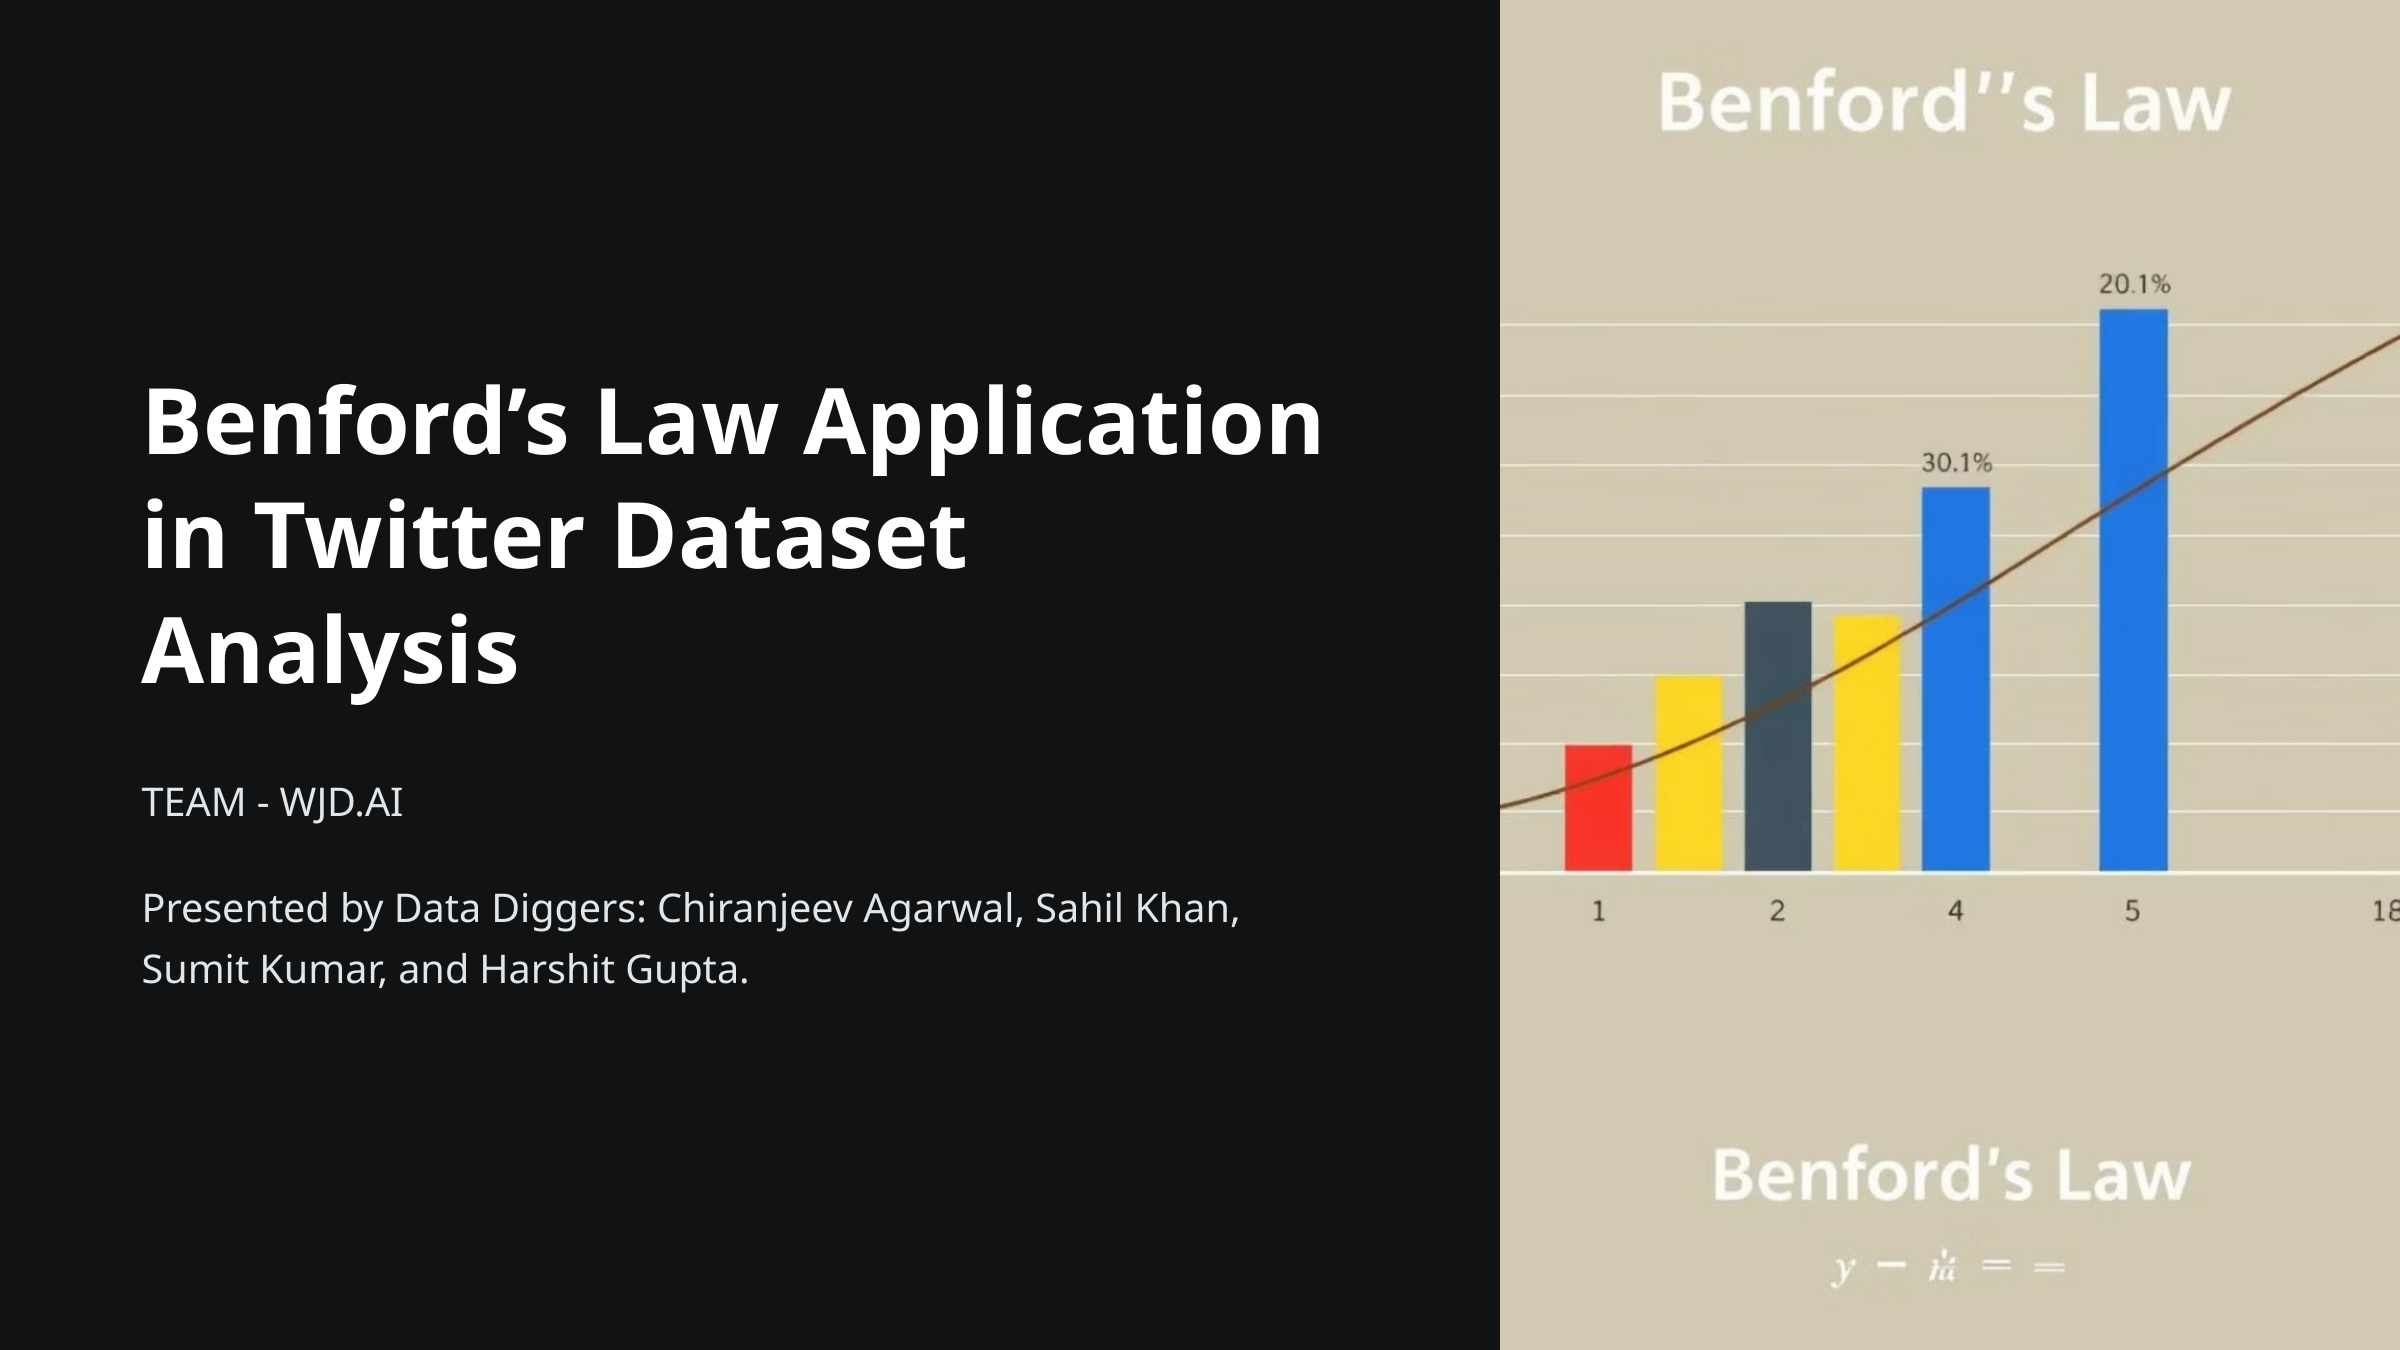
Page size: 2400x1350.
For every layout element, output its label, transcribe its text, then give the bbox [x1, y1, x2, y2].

text_box Benford’s Law Application in Twitter Dataset Analysis [141, 358, 1359, 704]
text_box TEAM - WJD.AI [141, 763, 1359, 825]
text_box Presented by Data Diggers: Chiranjeev Agarwal, Sahil Khan, Sumit Kumar, and Harshit Gupta. [141, 870, 1359, 992]
picture [1499, 0, 2400, 1350]
